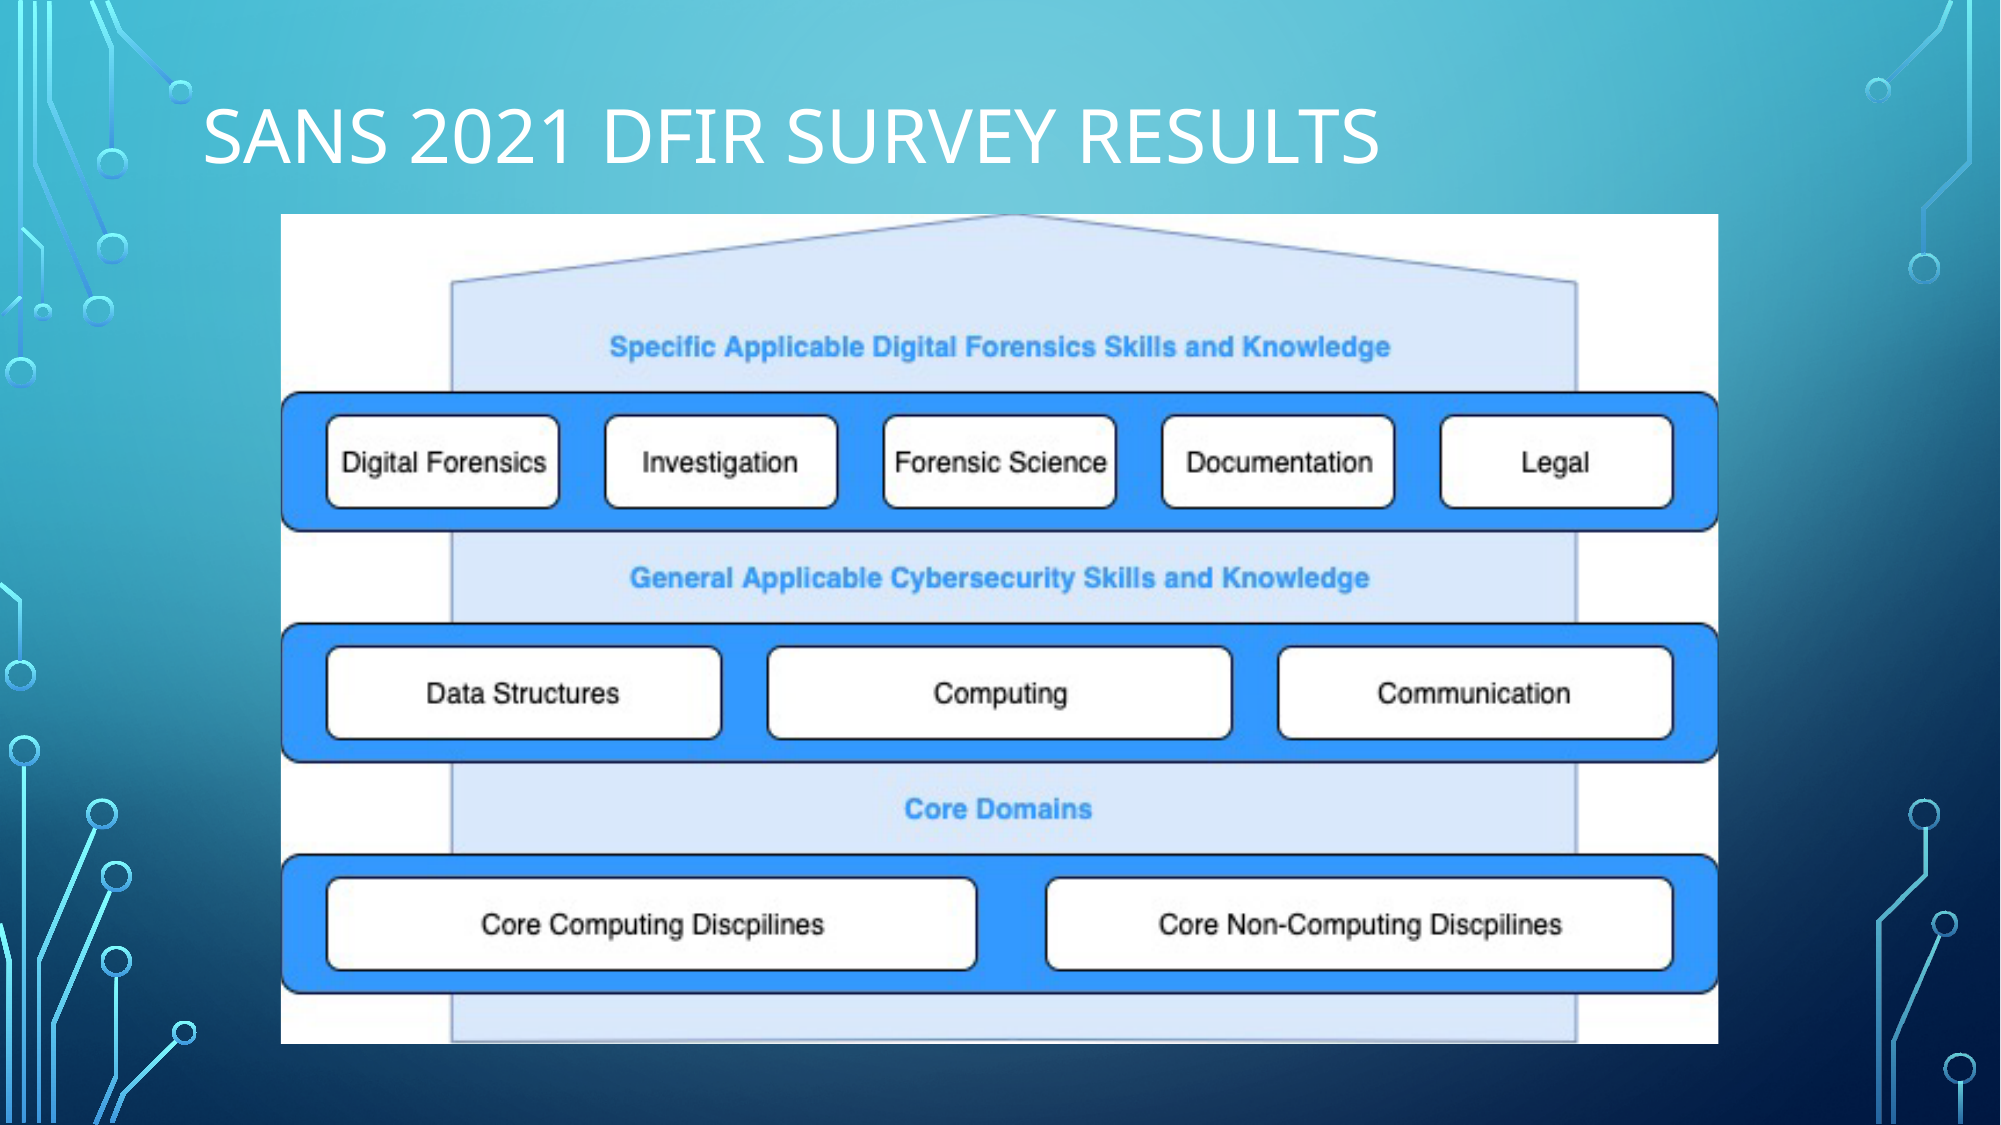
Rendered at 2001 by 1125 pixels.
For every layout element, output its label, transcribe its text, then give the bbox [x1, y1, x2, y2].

title SANS 2021 DFIR Survey Results [187, 17, 1813, 261]
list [280, 214, 1719, 1044]
